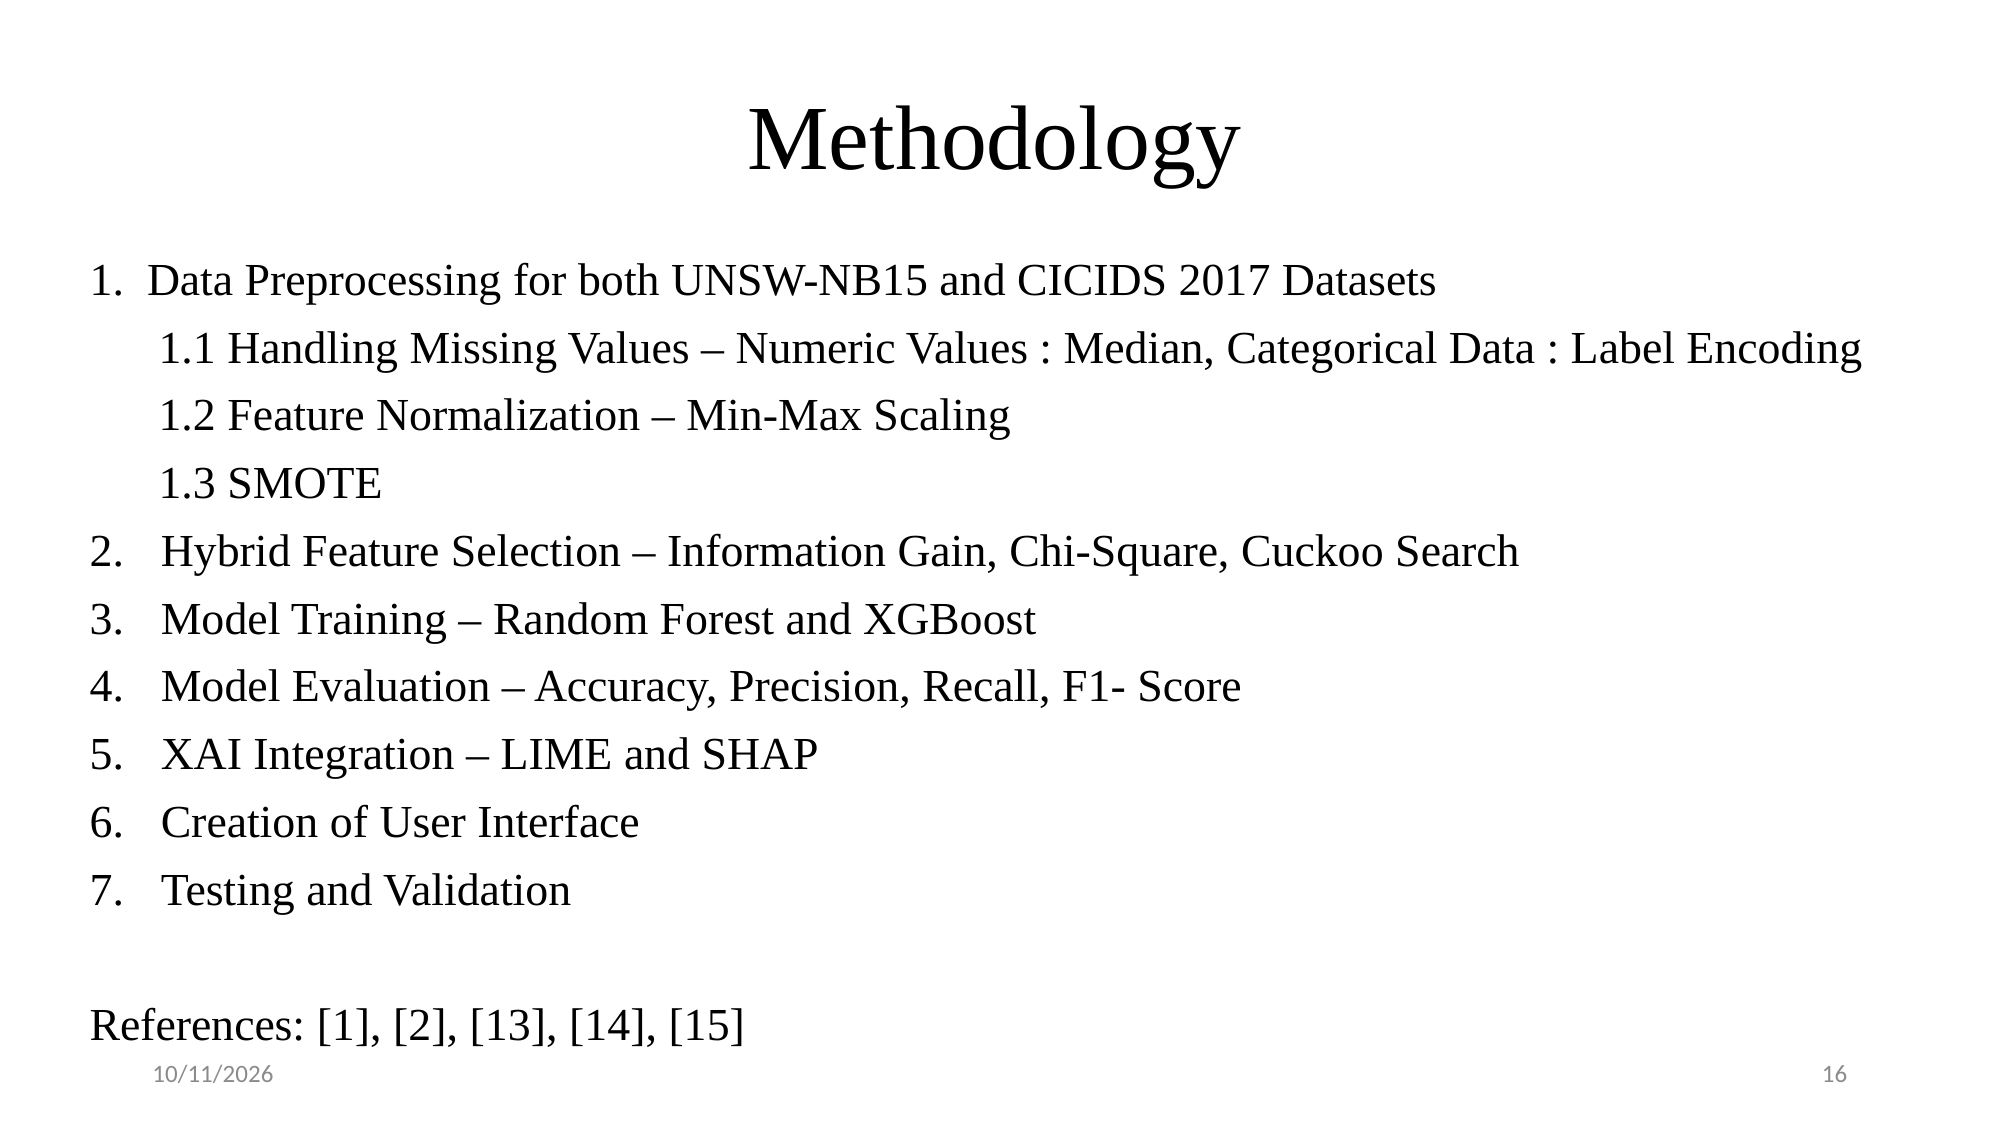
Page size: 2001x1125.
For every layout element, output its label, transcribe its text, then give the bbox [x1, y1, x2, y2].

title Methodology [66, 30, 1925, 249]
list 1. Data Preprocessing for both UNSW-NB15 and CICIDS 2017 Datasets 1.1 Handling Missing Values – Numeric Values : Median, Categorical Data : Label Encoding 1.2 Feature Normalization – Min-Max Scaling 1.3 SMOTE Hybrid Feature Selection – Information Gain, Chi-Square, Cuckoo Search Model Training – Random Forest and XGBoost Model Evaluation – Accuracy, Precision, Recall, F1- Score XAI Integration – LIME and SHAP Creation of User Interface Testing and Validation References: [1], [2], [13], [14], [15] [74, 248, 1998, 1064]
slide_number 16 [1412, 1042, 1863, 1103]
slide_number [137, 1042, 588, 1103]
